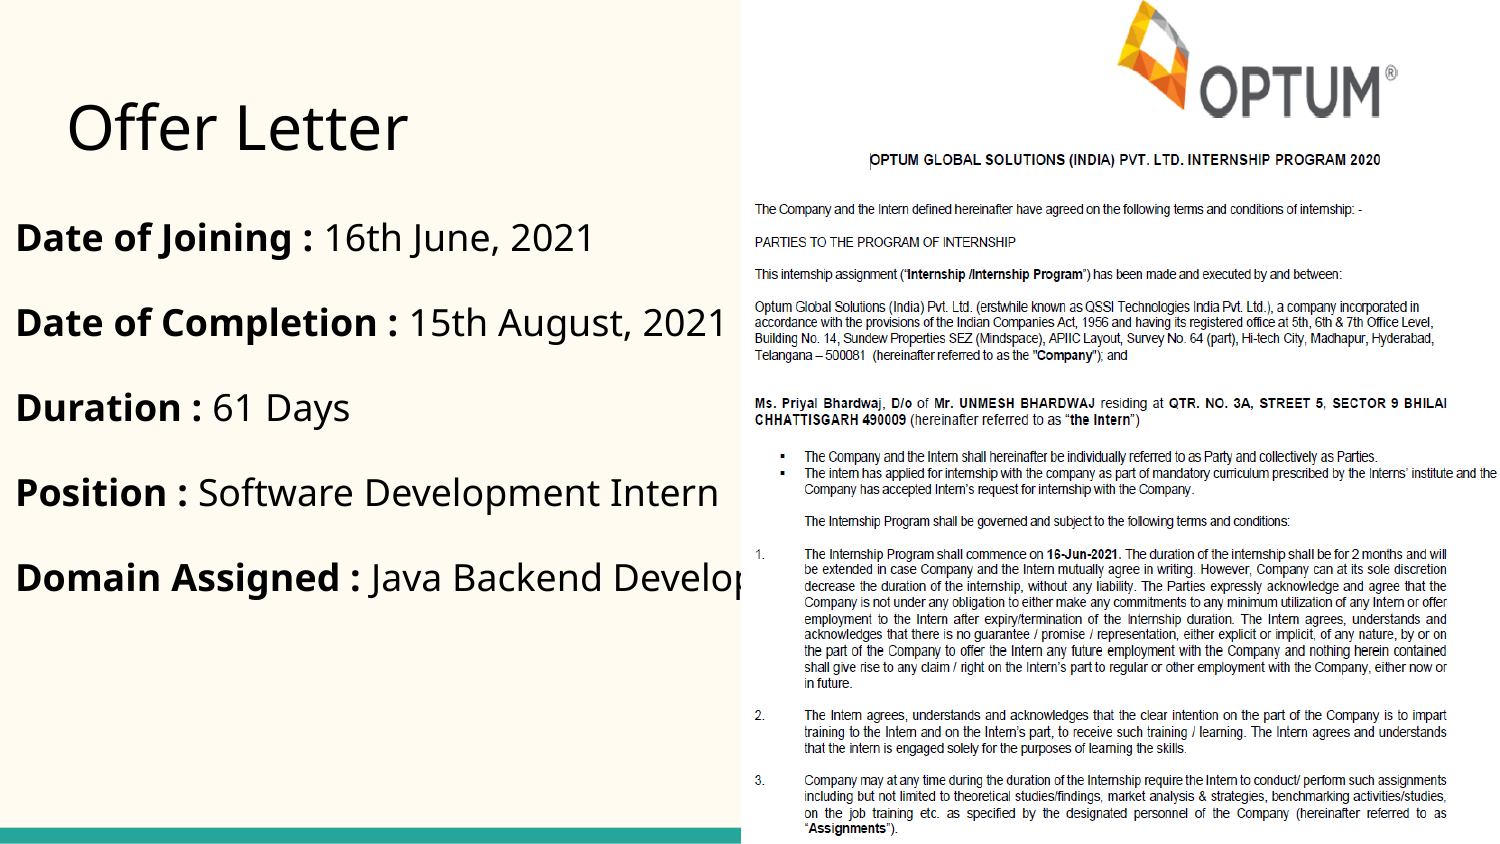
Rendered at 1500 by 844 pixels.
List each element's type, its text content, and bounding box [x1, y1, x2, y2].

list Date of Joining : 16th June, 2021 Date of Completion : 15th August, 2021 Duration : 61 Days Position : Software Development Intern Domain Assigned : Java Backend Developer [0, 192, 736, 750]
title Offer Letter [51, 72, 736, 174]
picture [741, 0, 1500, 844]
